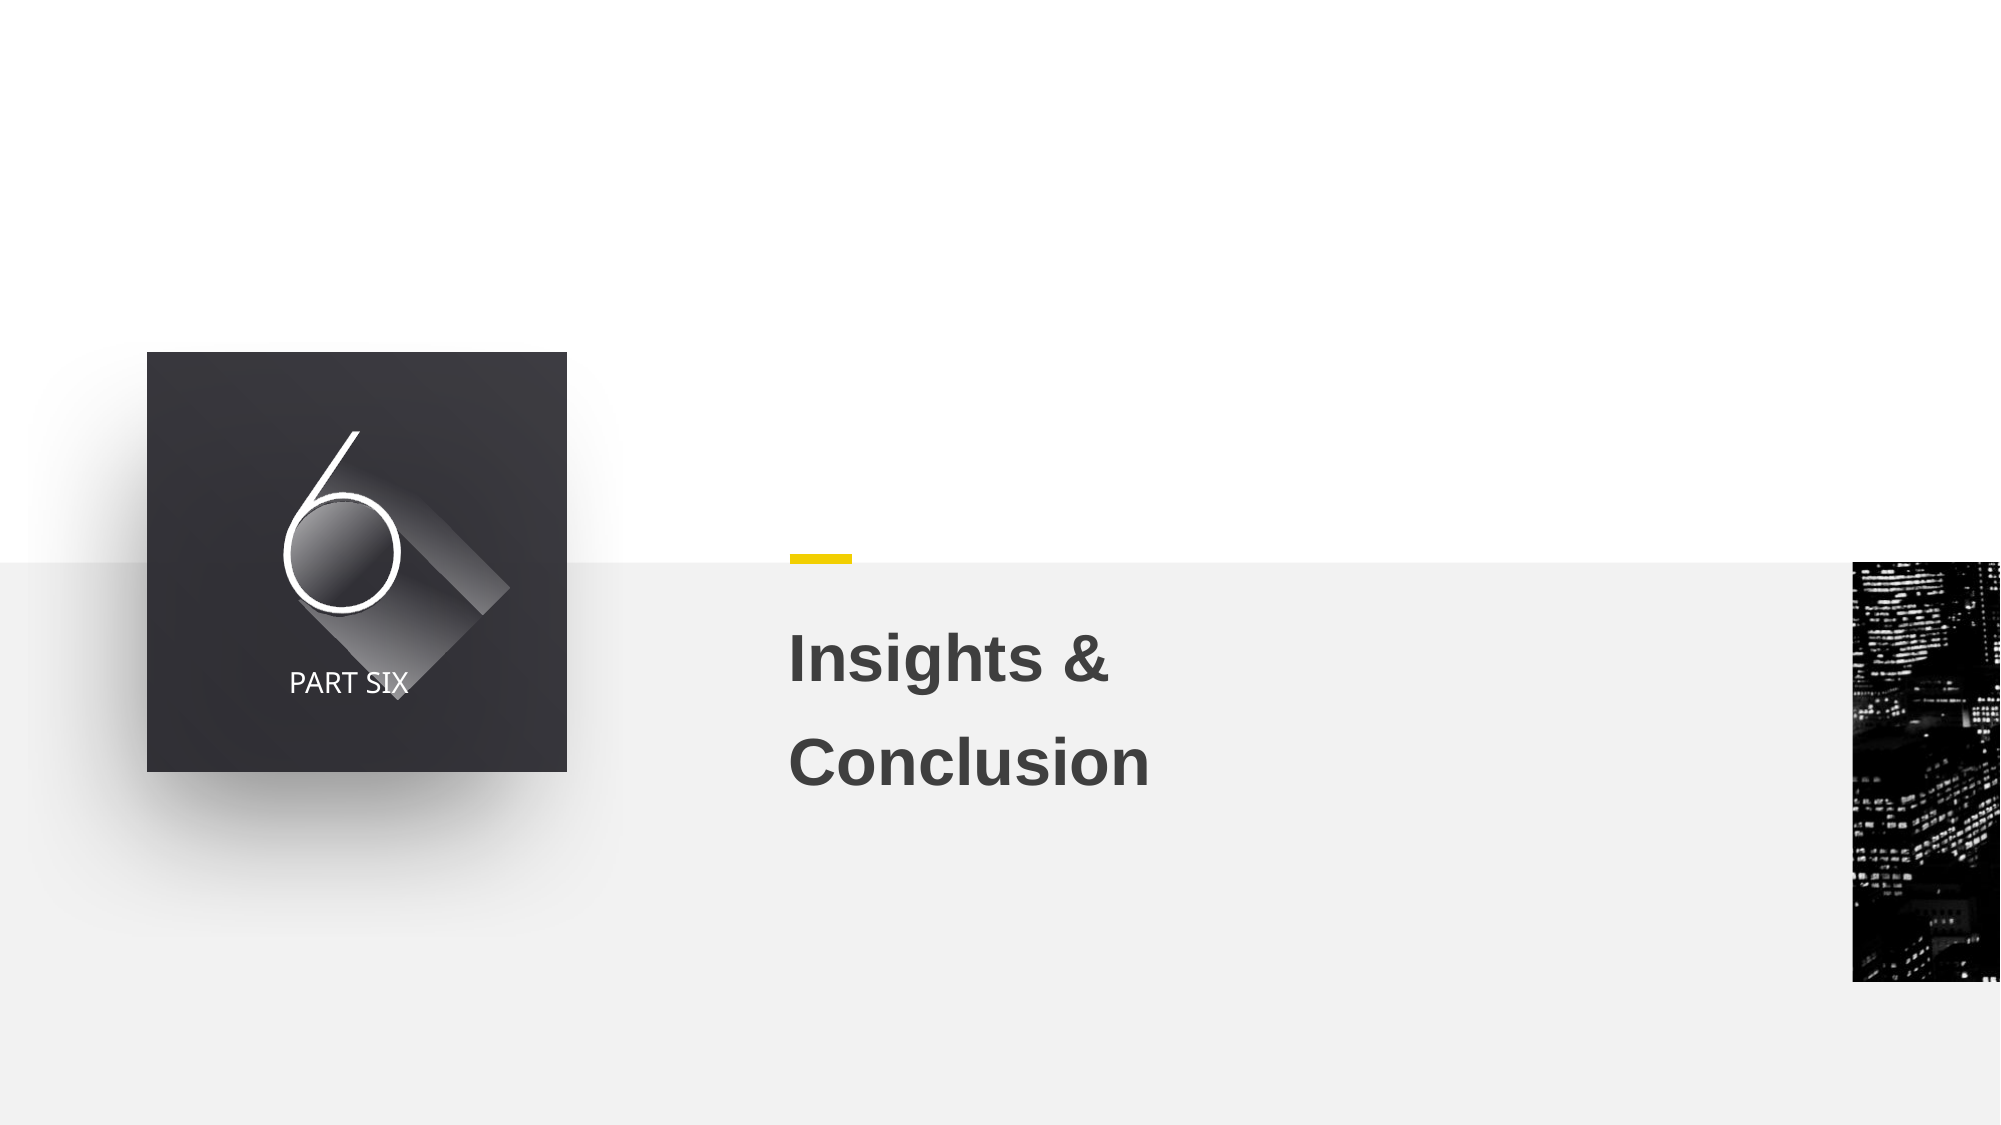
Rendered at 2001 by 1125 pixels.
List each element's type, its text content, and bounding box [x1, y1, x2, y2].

text_box Insights & Conclusion [773, 583, 1402, 807]
picture [1852, 562, 2000, 982]
text_box PART SIX [234, 697, 464, 707]
text_box [0, 562, 2000, 1125]
text_box [147, 352, 567, 772]
picture [175, 376, 510, 688]
